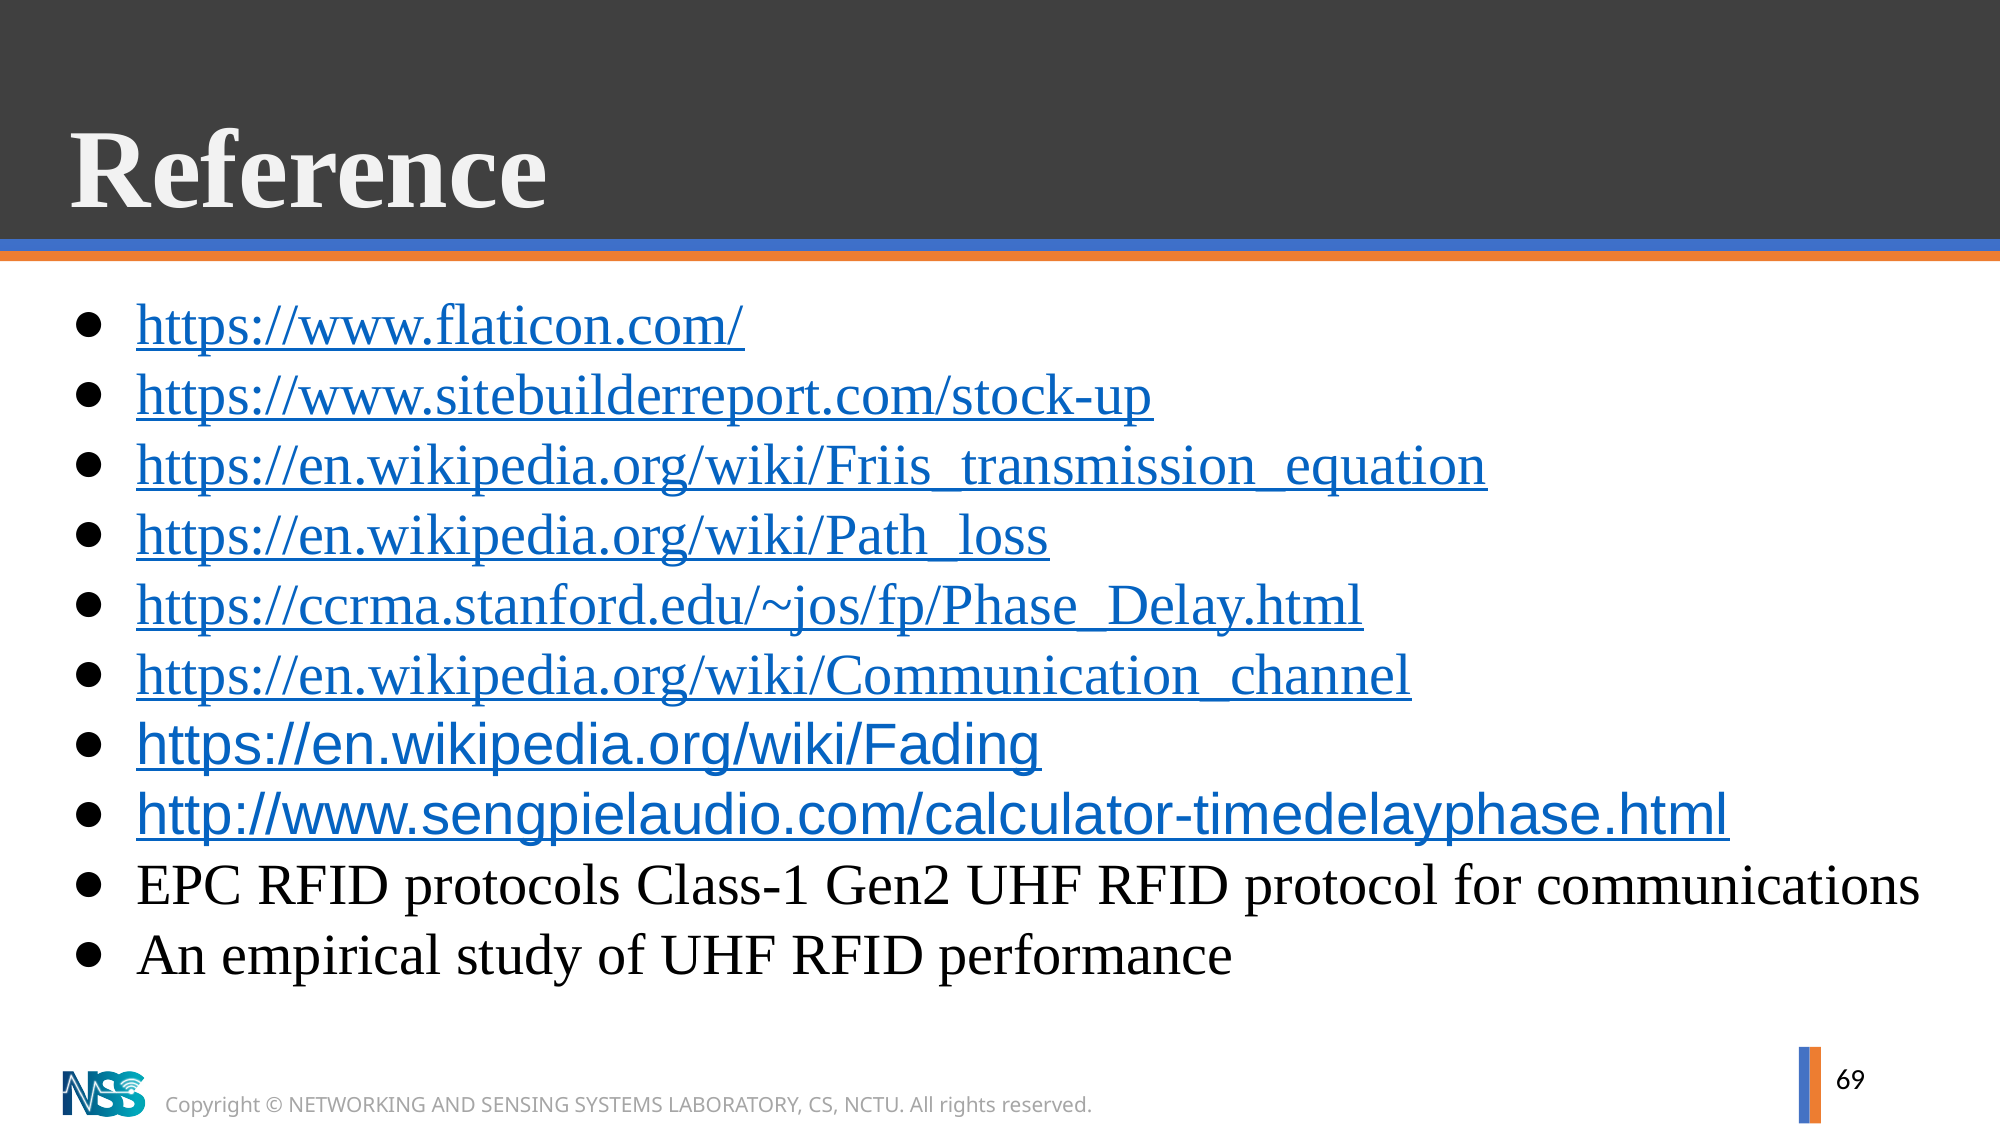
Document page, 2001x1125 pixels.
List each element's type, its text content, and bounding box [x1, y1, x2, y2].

list https://www.flaticon.com/ https://www.sitebuilderreport.com/stock-up https://en.wikipedia.org/wiki/Friis_transmission_equation https://en.wikipedia.org/wiki/Path_loss https://ccrma.stanford.edu/~jos/fp/Phase_Delay.html https://en.wikipedia.org/wiki/Communication_channel https://en.wikipedia.org/wiki/Fading http://www.sengpielaudio.com/calculator-timedelayphase.html EPC RFID protocols Class-1 Gen2 UHF RFID protocol for communications An empirical study of UHF RFID performance [55, 278, 1945, 1036]
slide_number 69 [1821, 1046, 1945, 1107]
title Reference [55, 56, 1945, 240]
picture [55, 1067, 151, 1125]
